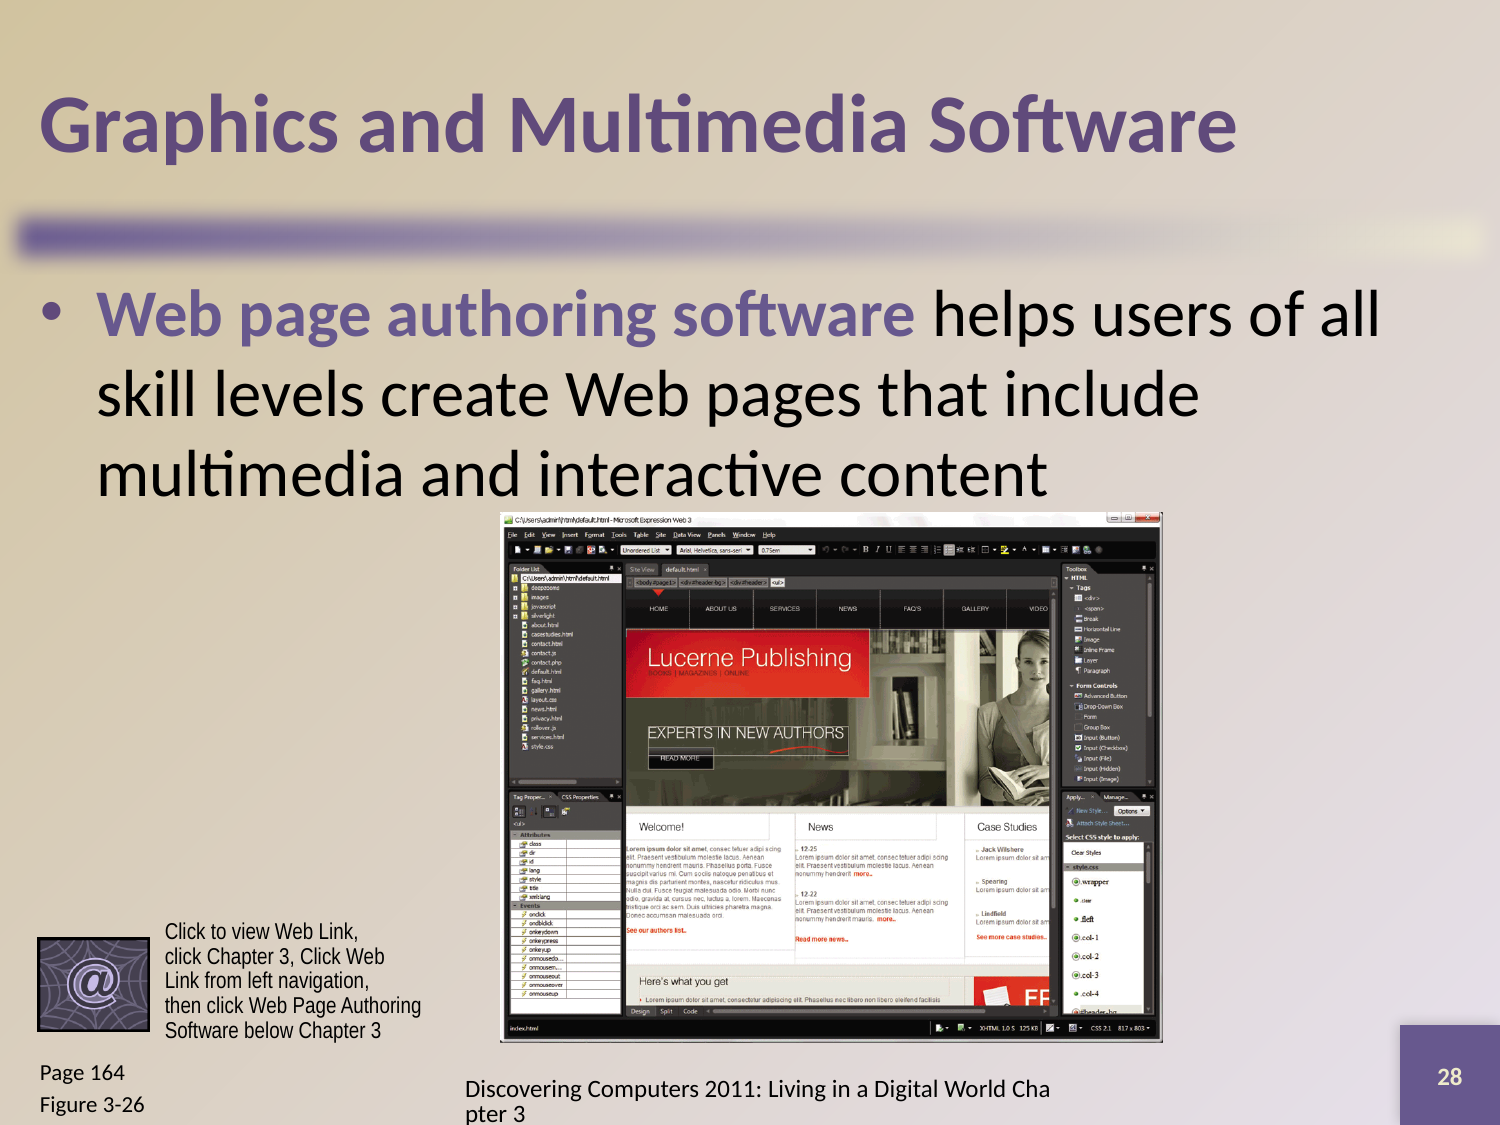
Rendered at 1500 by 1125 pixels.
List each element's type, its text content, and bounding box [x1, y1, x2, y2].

title Graphics and Multimedia Software [24, 24, 1475, 213]
slide_number 28 [1400, 1025, 1500, 1125]
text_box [37, 912, 438, 1053]
picture [499, 512, 1163, 1043]
footer Discovering Computers 2011: Living in a Digital World Chapter 3 [450, 1050, 1075, 1125]
list Page 164 Figure 3-26 [24, 1050, 300, 1125]
list Web page authoring software helps users of all skill levels create Web pages that include multimedia and interactive content [24, 262, 1475, 1025]
